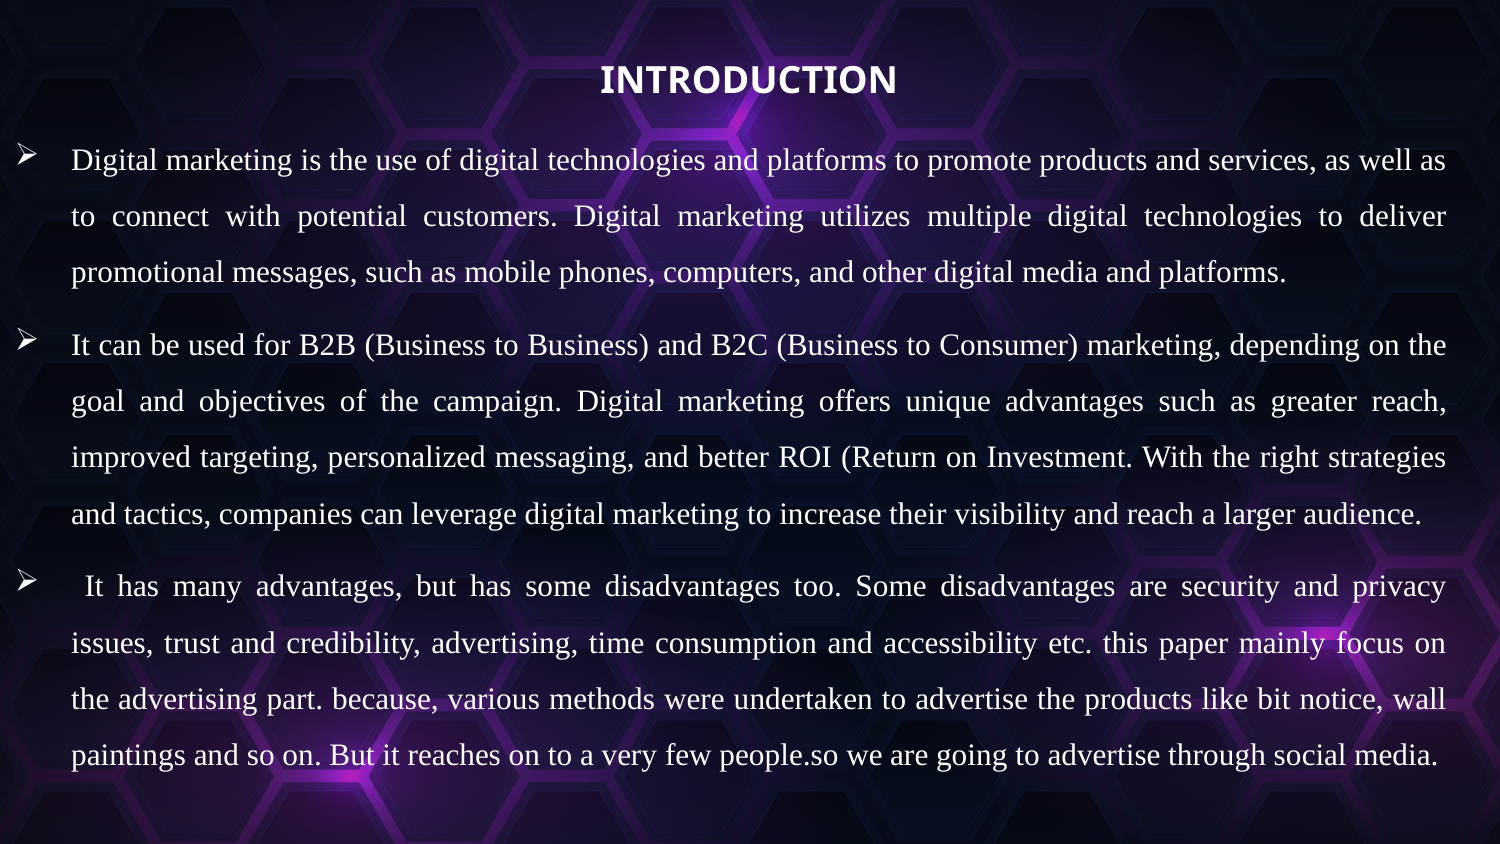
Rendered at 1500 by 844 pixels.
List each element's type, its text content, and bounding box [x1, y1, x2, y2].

text_box Digital marketing is the use of digital technologies and platforms to promote products and services, as well as to connect with potential customers. Digital marketing utilizes multiple digital technologies to deliver promotional messages, such as mobile phones, computers, and other digital media and platforms. It can be used for B2B (Business to Business) and B2C (Business to Consumer) marketing, depending on the goal and objectives of the campaign. Digital marketing offers unique advantages such as greater reach, improved targeting, personalized messaging, and better ROI (Return on Investment. With the right strategies and tactics, companies can leverage digital marketing to increase their visibility and reach a larger audience. It has many advantages, but has some disadvantages too. Some disadvantages are security and privacy issues, trust and credibility, advertising, time consumption and accessibility etc. this paper mainly focus on the advertising part. because, various methods were undertaken to advertise the products like bit notice, wall paintings and so on. But it reaches on to a very few people.so we are going to advertise through social media. [0, 113, 1464, 779]
text_box INTRODUCTION [287, 48, 1211, 109]
picture [0, 0, 1500, 844]
